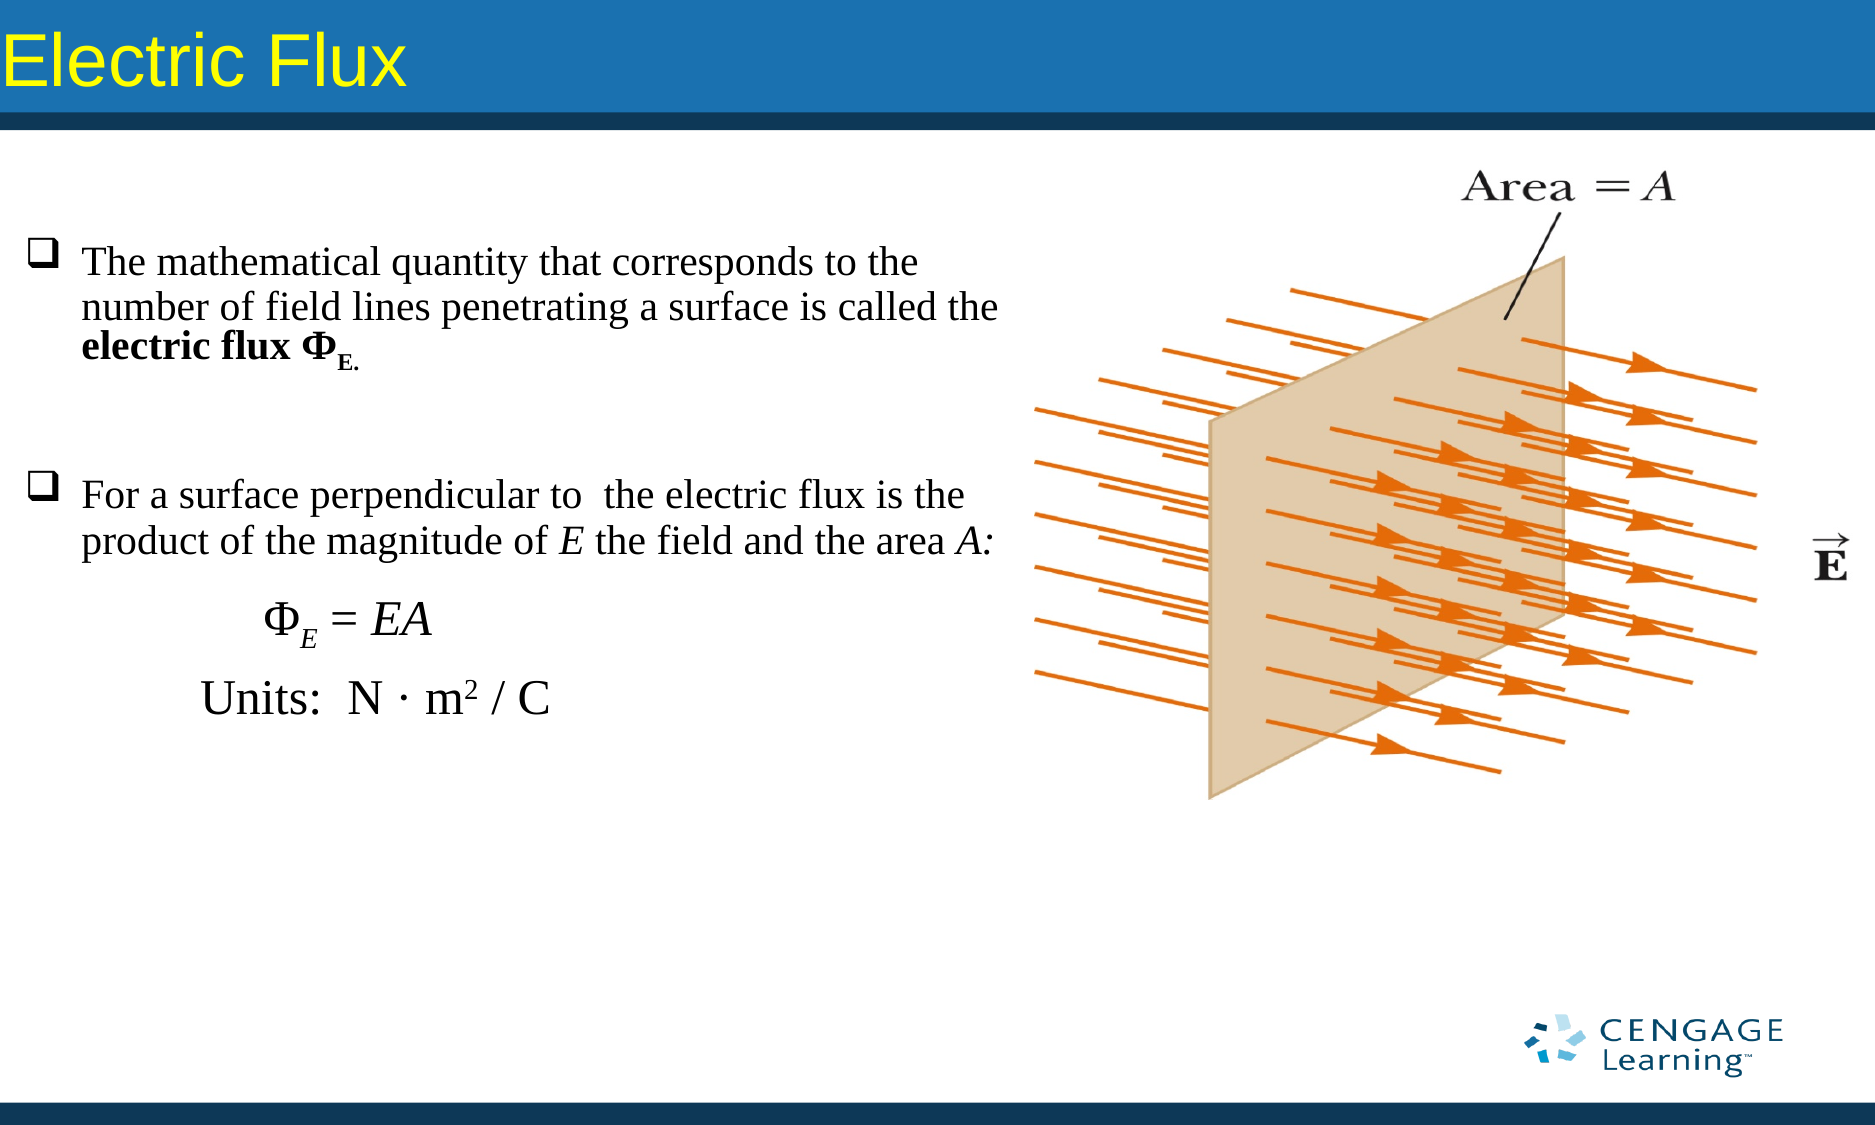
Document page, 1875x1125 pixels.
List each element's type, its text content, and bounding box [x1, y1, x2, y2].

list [1034, 161, 1863, 801]
title Electric Flux [0, 0, 1875, 113]
picture [1494, 990, 1812, 1101]
